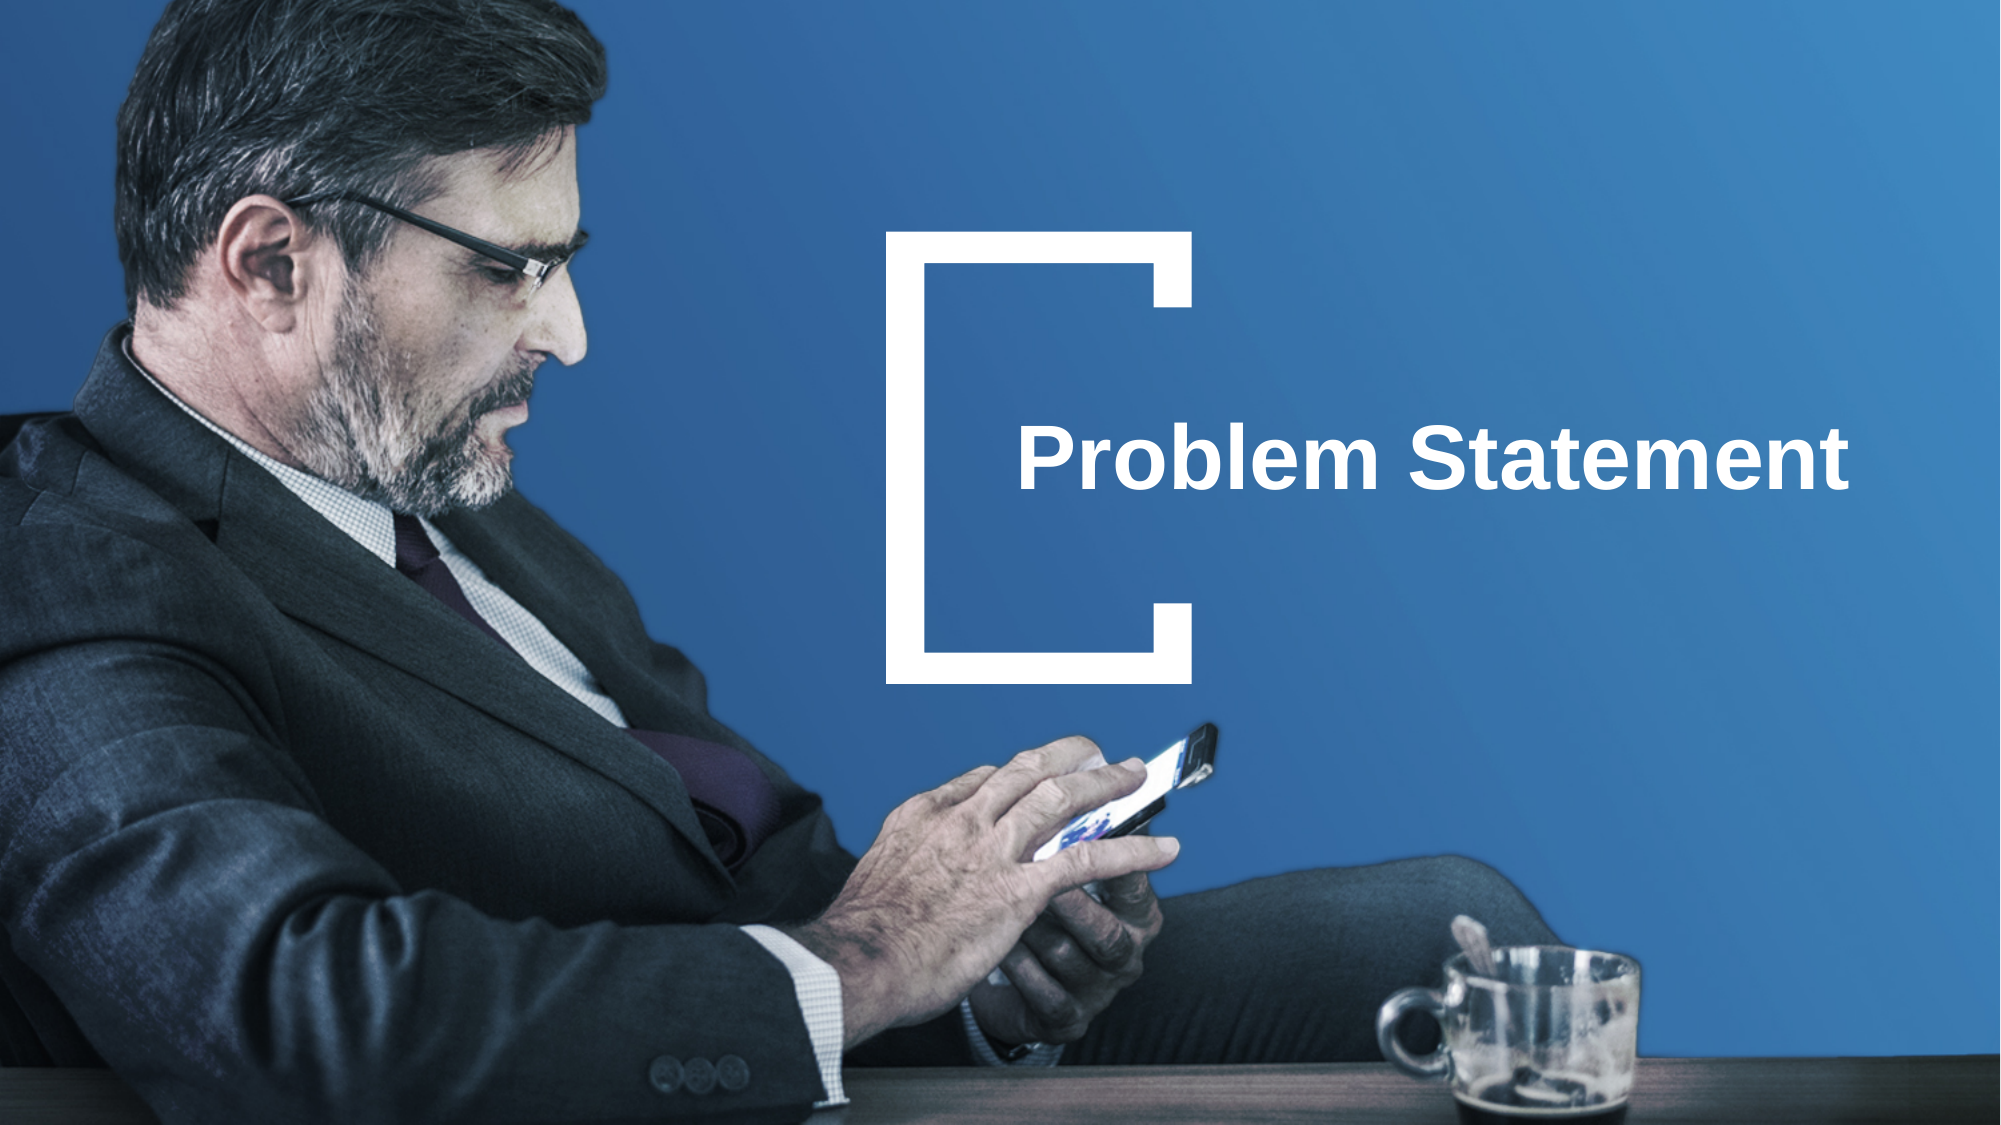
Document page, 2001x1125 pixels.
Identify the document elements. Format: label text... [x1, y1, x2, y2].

text_box [885, 231, 1193, 685]
text_box Problem Statement [1000, 390, 1899, 561]
picture [0, 0, 2001, 1125]
